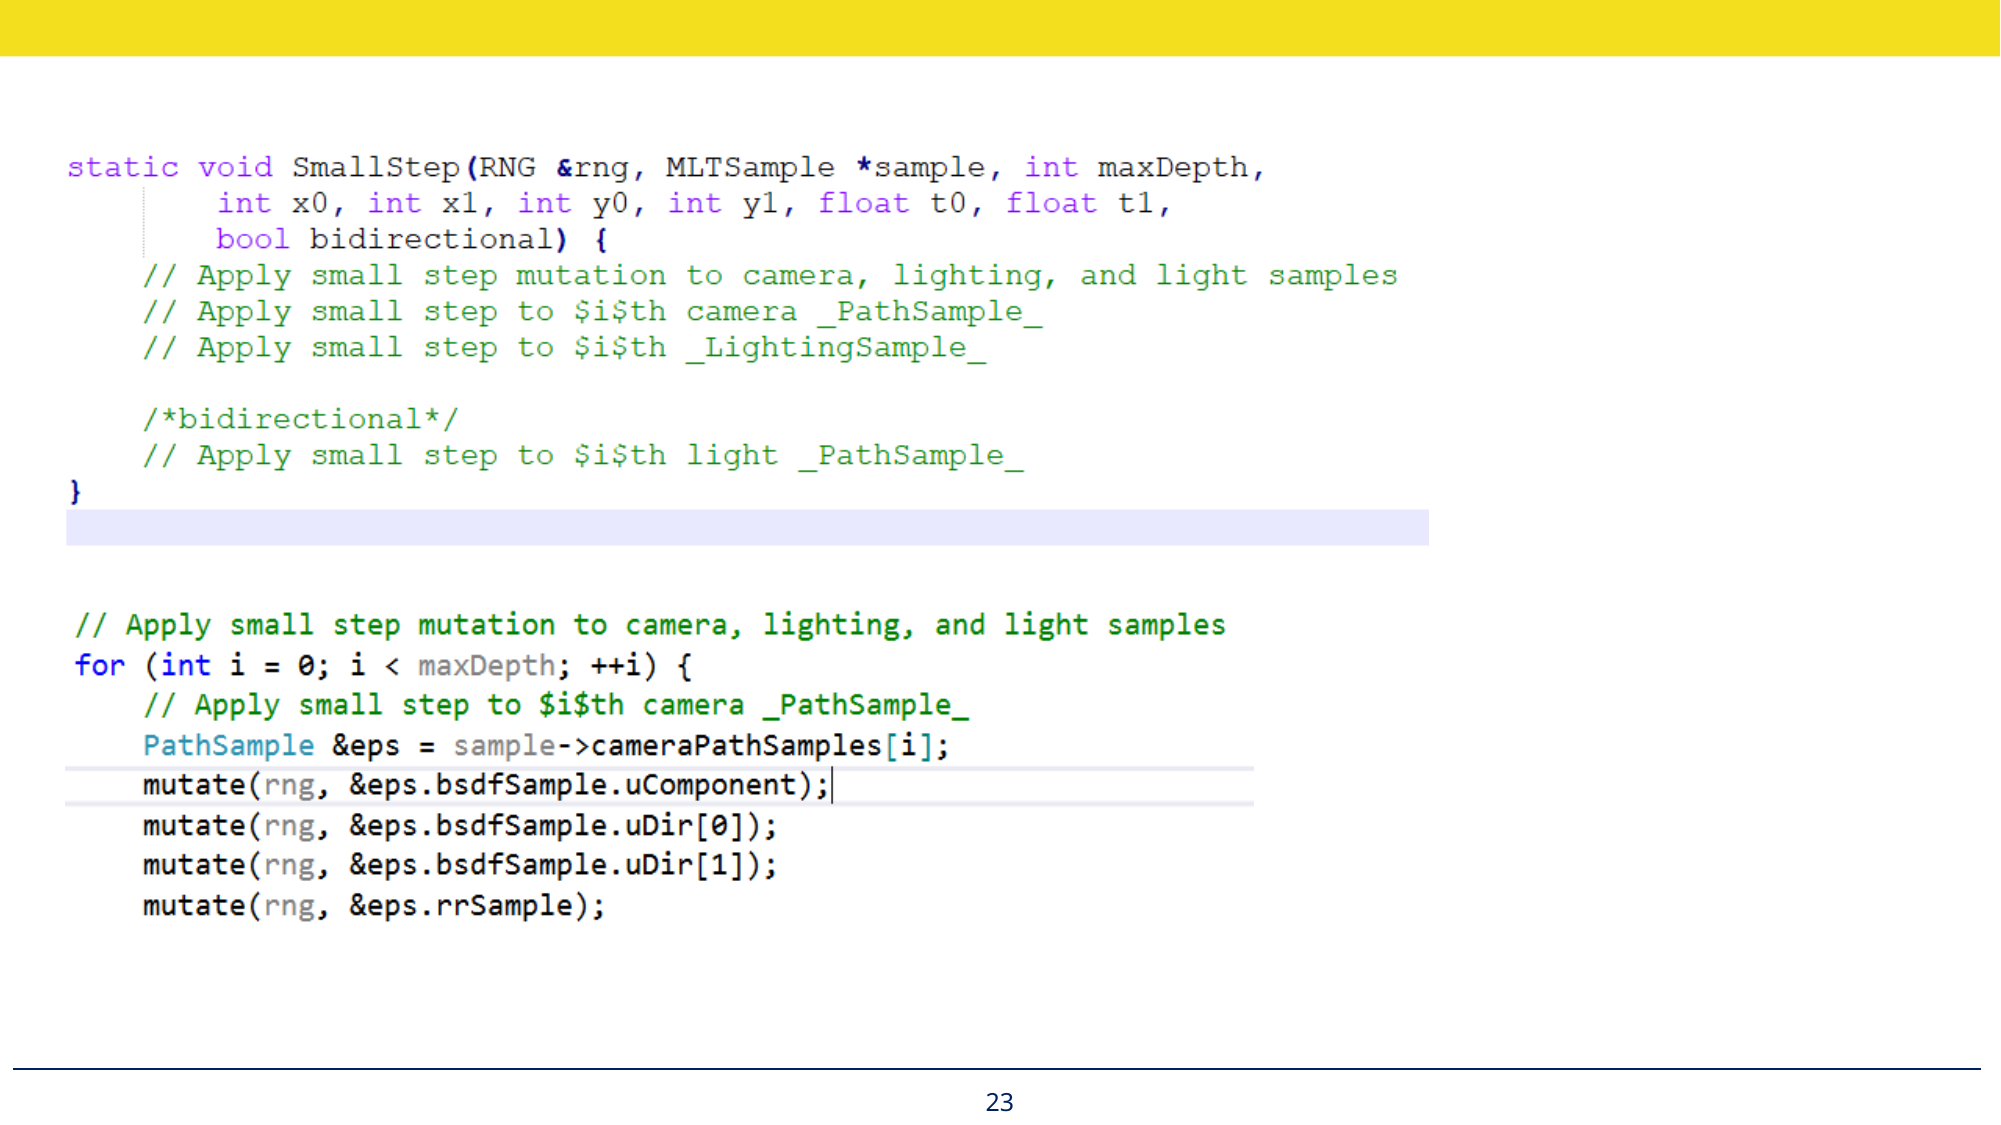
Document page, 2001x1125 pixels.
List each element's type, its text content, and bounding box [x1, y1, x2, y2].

picture [65, 605, 1254, 928]
slide_number 23 [916, 1078, 1084, 1125]
picture [65, 138, 1429, 563]
